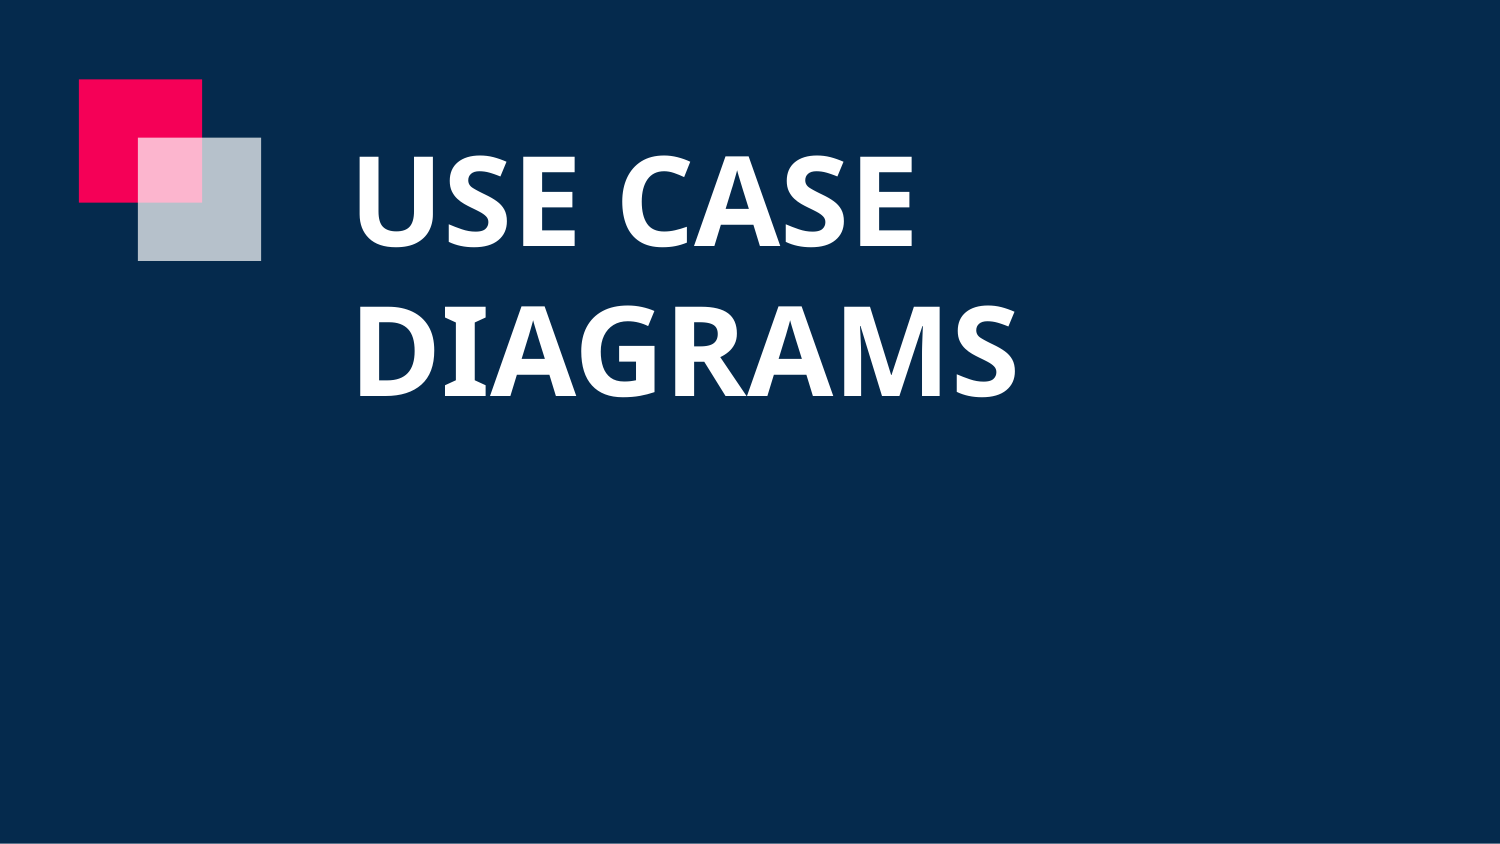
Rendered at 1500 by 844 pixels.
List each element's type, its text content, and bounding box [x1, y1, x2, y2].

title USE CASE DIAGRAMS [334, 106, 1318, 604]
